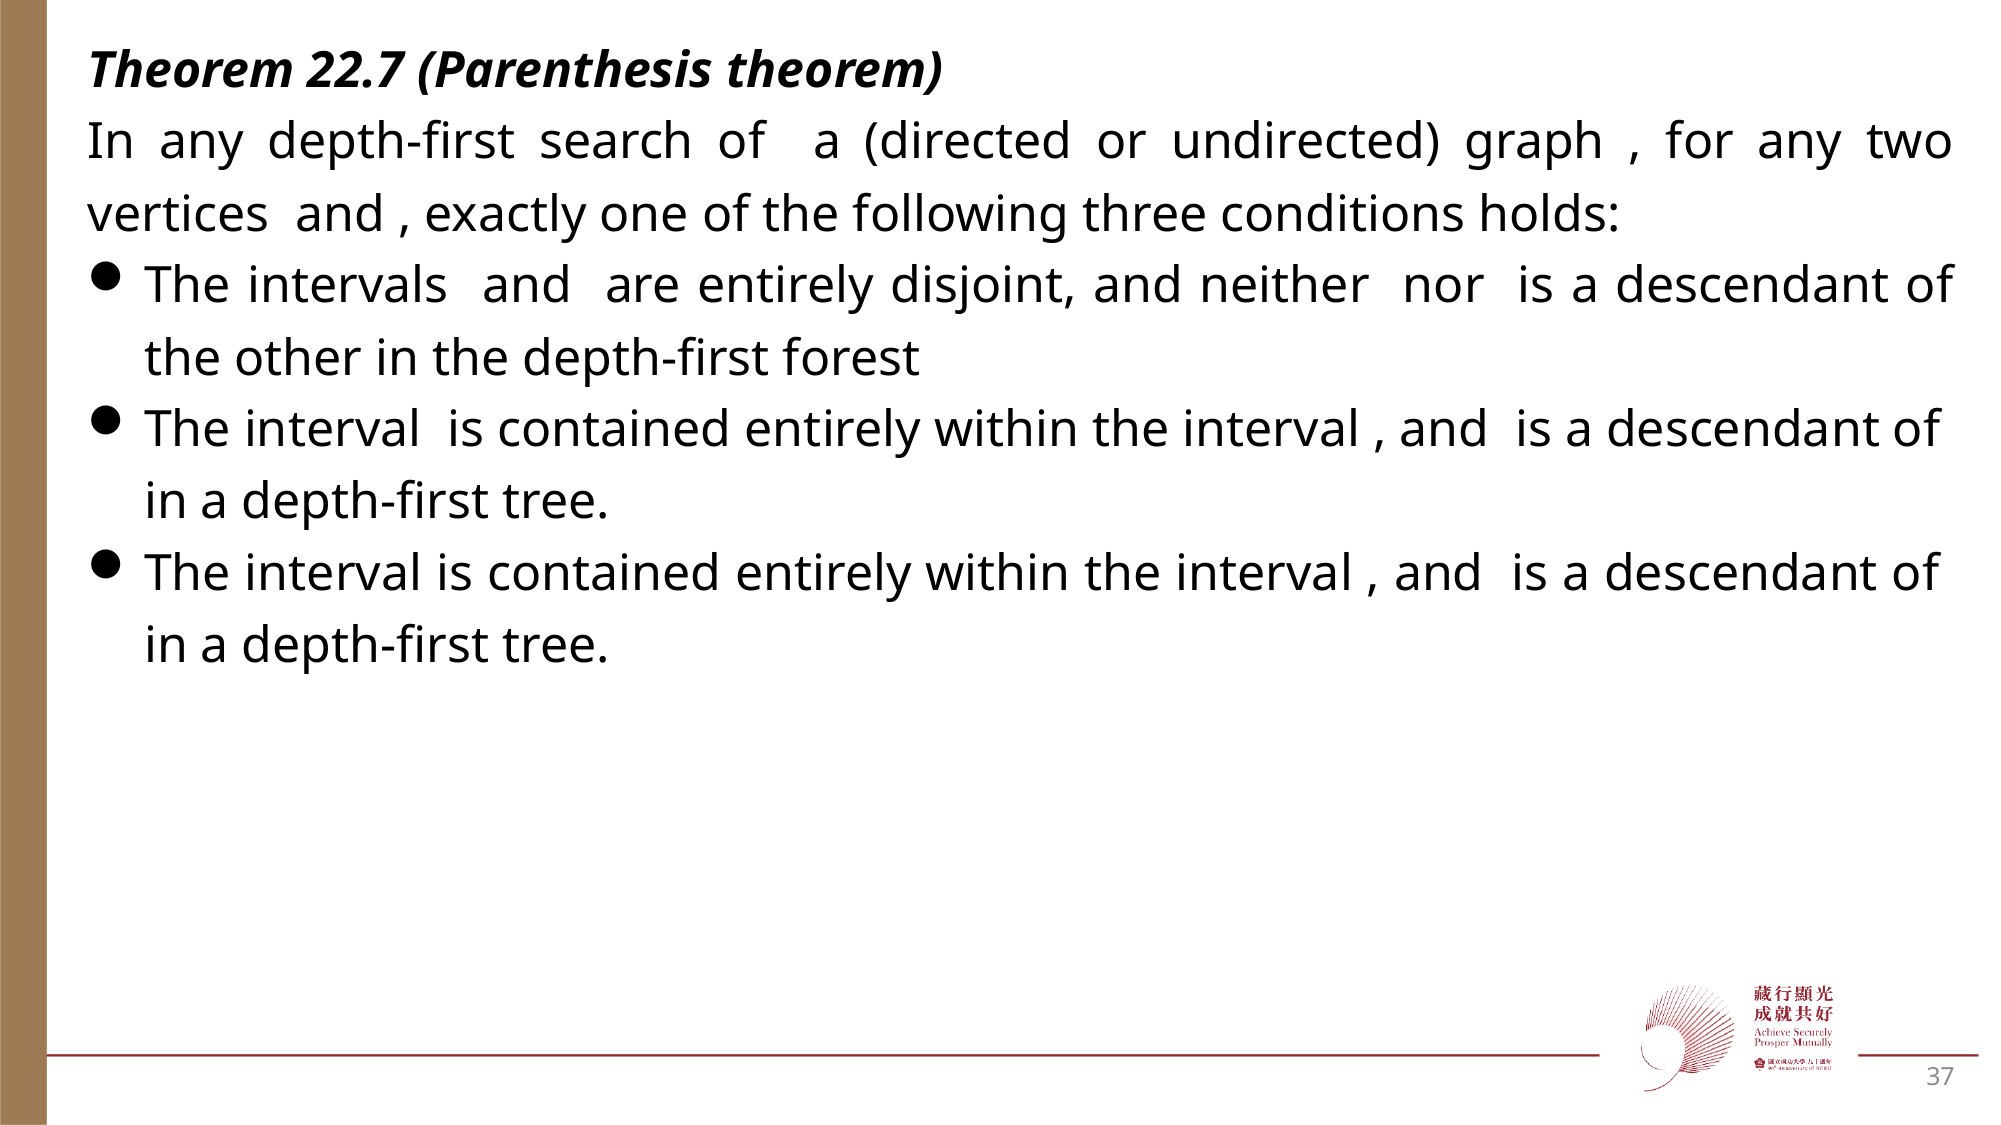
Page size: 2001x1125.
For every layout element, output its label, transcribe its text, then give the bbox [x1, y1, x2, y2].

slide_number 37 [1880, 1047, 1970, 1108]
picture [0, 0, 2000, 1125]
